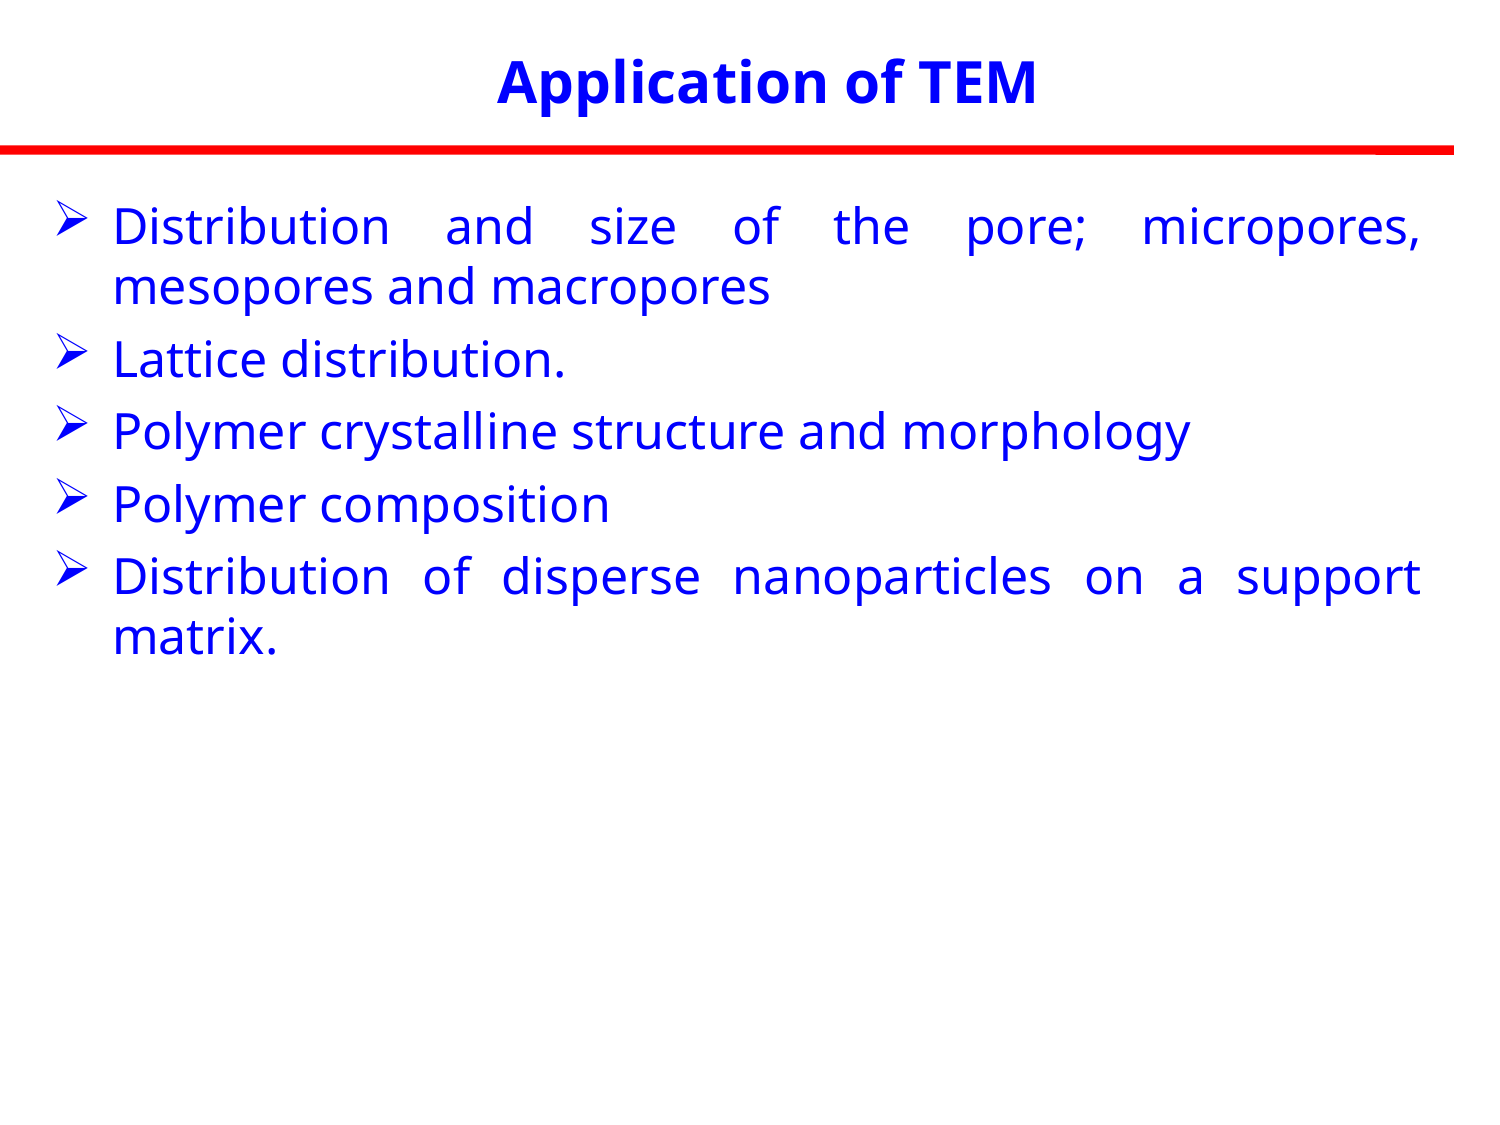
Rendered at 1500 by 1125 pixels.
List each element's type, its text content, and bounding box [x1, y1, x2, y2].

text_box Application of TEM [75, 37, 1463, 123]
text_box Distribution and size of the pore; micropores, mesopores and macropores Lattice distribution. Polymer crystalline structure and morphology Polymer composition Distribution of disperse nanoparticles on a support matrix. [37, 187, 1438, 673]
